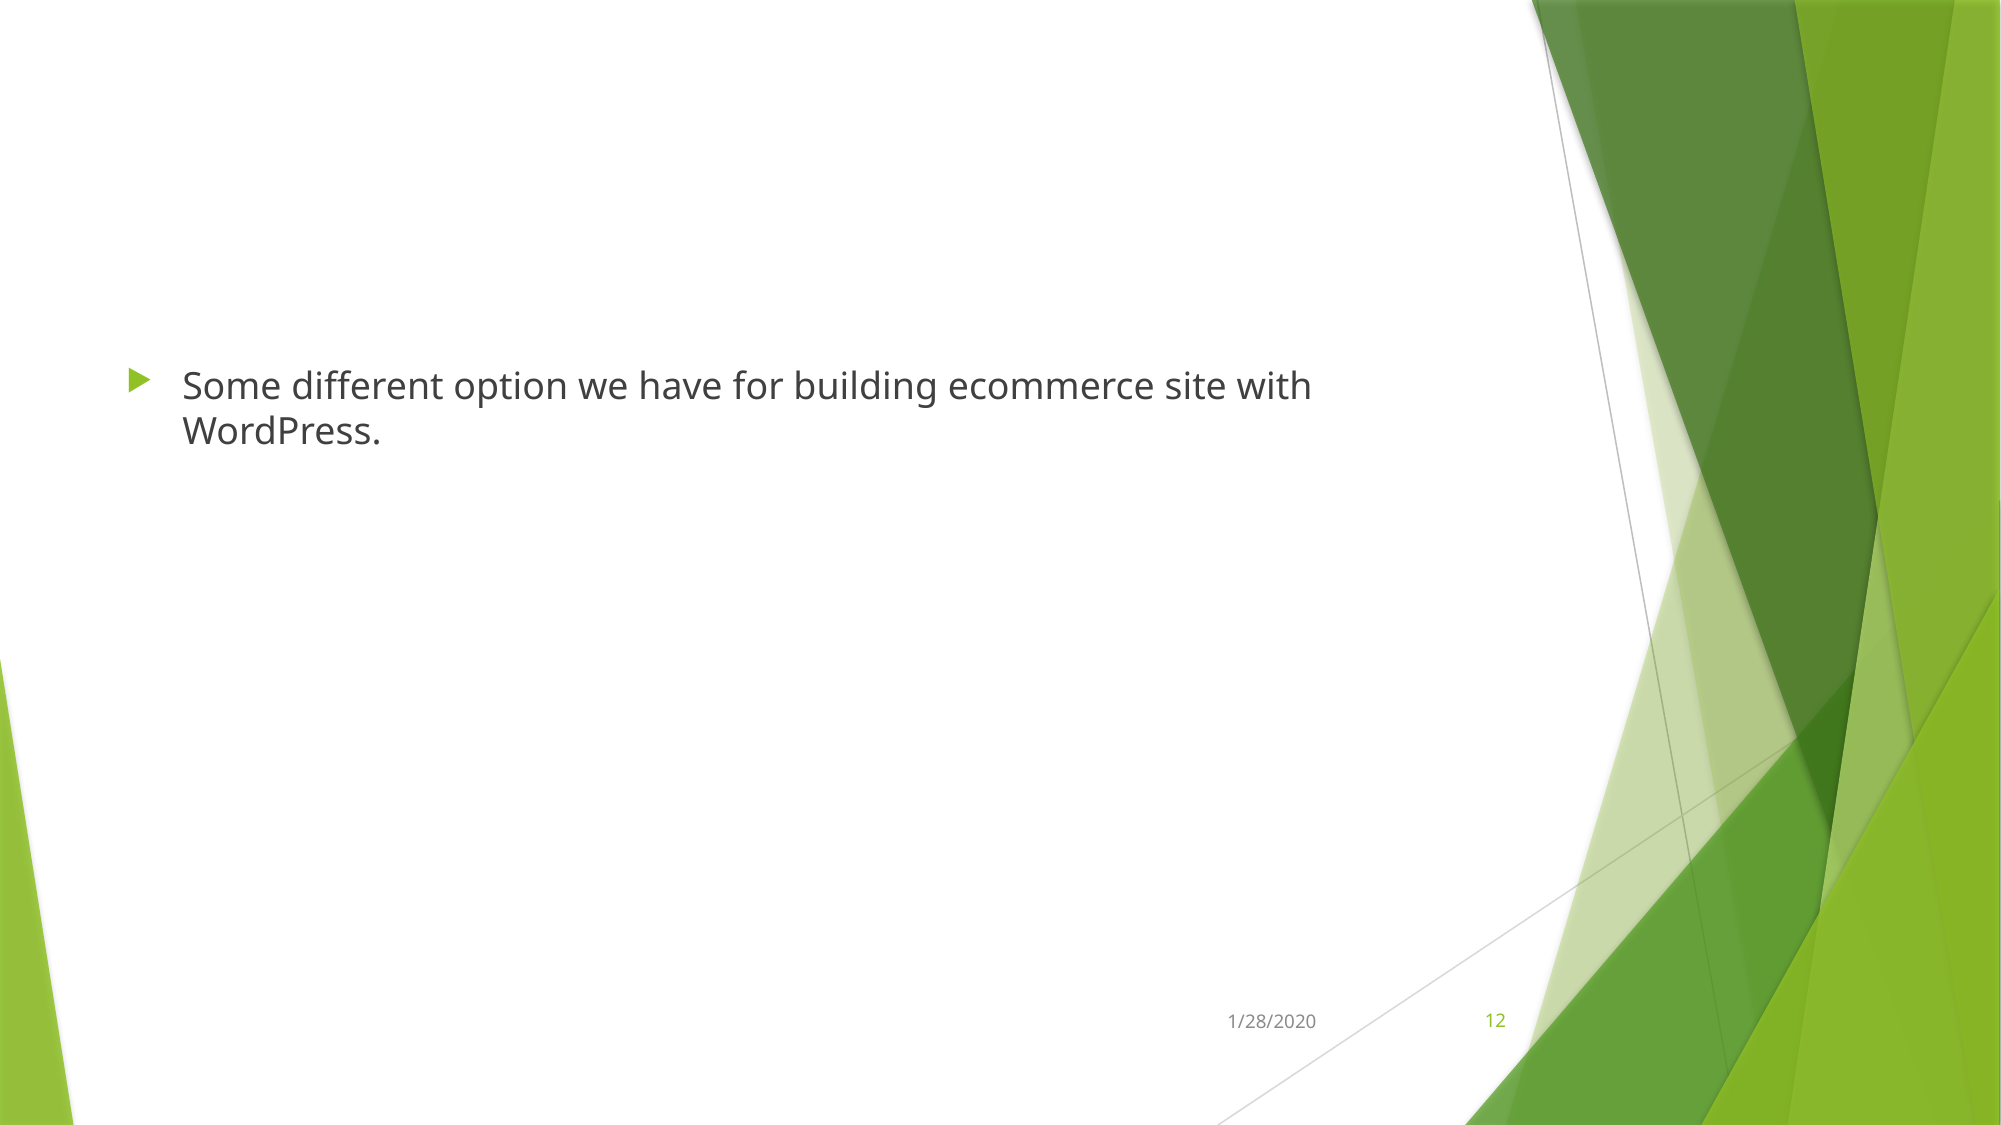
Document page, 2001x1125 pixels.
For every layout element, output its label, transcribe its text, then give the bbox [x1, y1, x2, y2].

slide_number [1181, 991, 1332, 1051]
slide_number 12 [1409, 991, 1522, 1051]
list Some different option we have for building ecommerce site with WordPress. [111, 354, 1522, 992]
